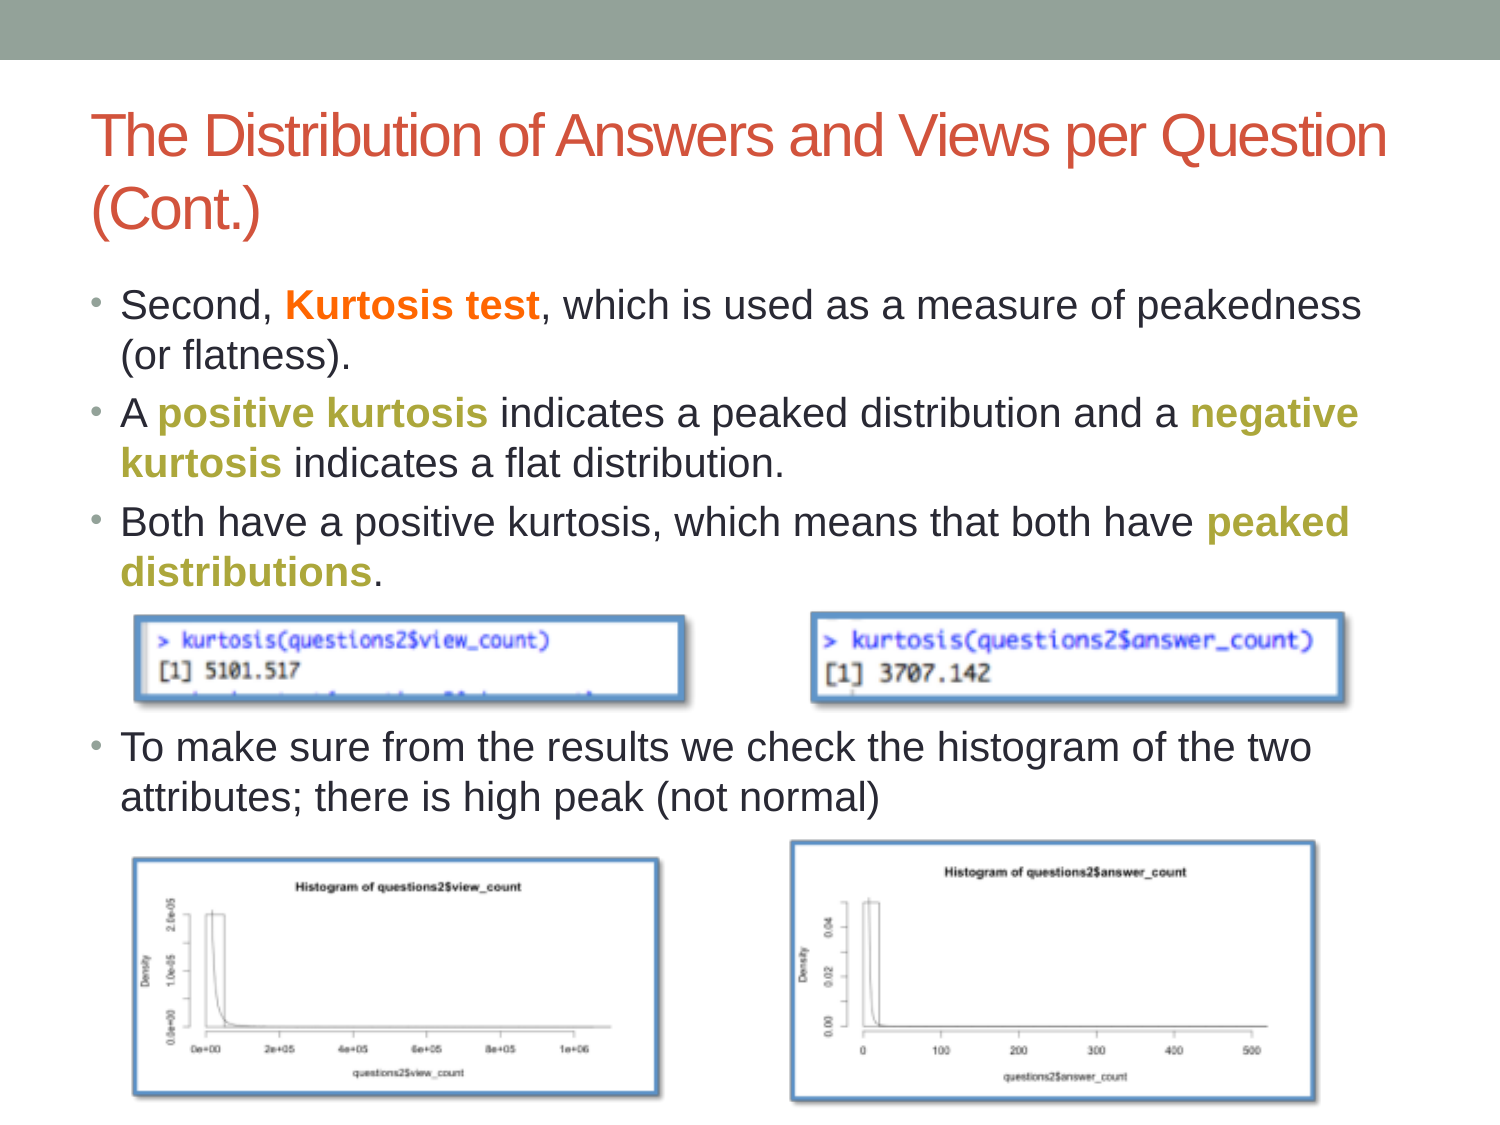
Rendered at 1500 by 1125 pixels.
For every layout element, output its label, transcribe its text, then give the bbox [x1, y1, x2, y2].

picture [130, 855, 666, 1103]
list Second, Kurtosis test, which is used as a measure of peakedness (or flatness). A positive kurtosis indicates a peaked distribution and a negative kurtosis indicates a flat distribution. Both have a positive kurtosis, which means that both have peaked distributions. To make sure from the results we check the histogram of the two attributes; there is high peak (not normal) [75, 270, 1425, 1071]
picture [130, 610, 696, 714]
picture [788, 838, 1321, 1110]
picture [807, 607, 1355, 714]
title The Distribution of Answers and Views per Question (Cont.) [75, 87, 1425, 250]
